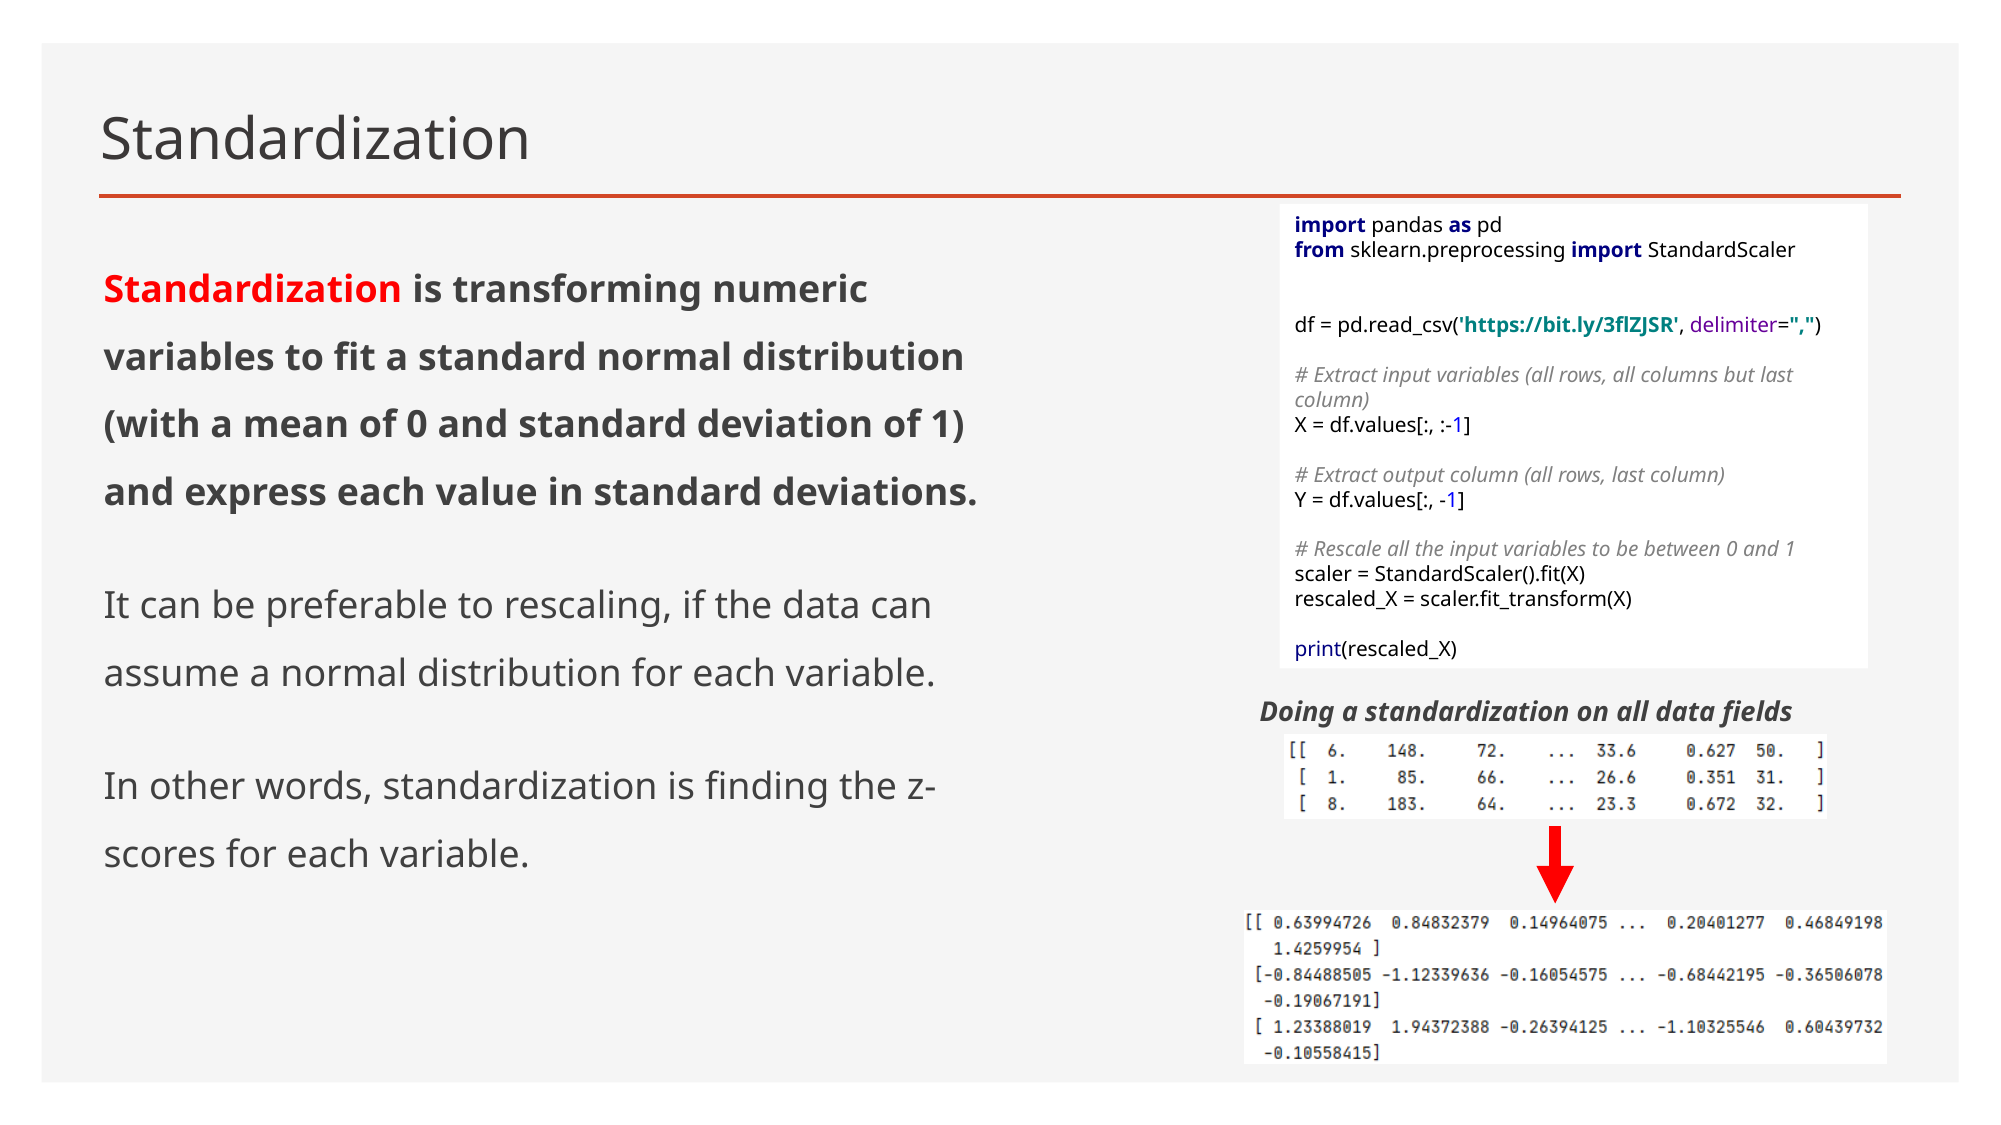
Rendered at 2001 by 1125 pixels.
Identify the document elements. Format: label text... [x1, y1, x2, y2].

text_box Doing a standardization on all data fields [1244, 687, 2000, 735]
picture [1244, 910, 1887, 1064]
title Standardization [85, 73, 1214, 179]
text_box import pandas as pd from sklearn.preprocessing import StandardScaler df = pd.read_csv('https://bit.ly/3flZJSR', delimiter=",") # Extract input variables (all rows, all columns but last column) X = df.values[:, :-1] # Extract output column (all rows, last column) Y = df.values[:, -1] # Rescale all the input variables to be between 0 and 1 scaler = StandardScaler().fit(X) rescaled_X = scaler.fit_transform(X) print(rescaled_X) [1279, 203, 1868, 669]
list Standardization is transforming numeric variables to fit a standard normal distribution (with a mean of 0 and standard deviation of 1) and express each value in standard deviations. It can be preferable to rescaling, if the data can assume a normal distribution for each variable. In other words, standardization is finding the z-scores for each variable. [88, 235, 1039, 888]
picture [1284, 734, 1827, 819]
